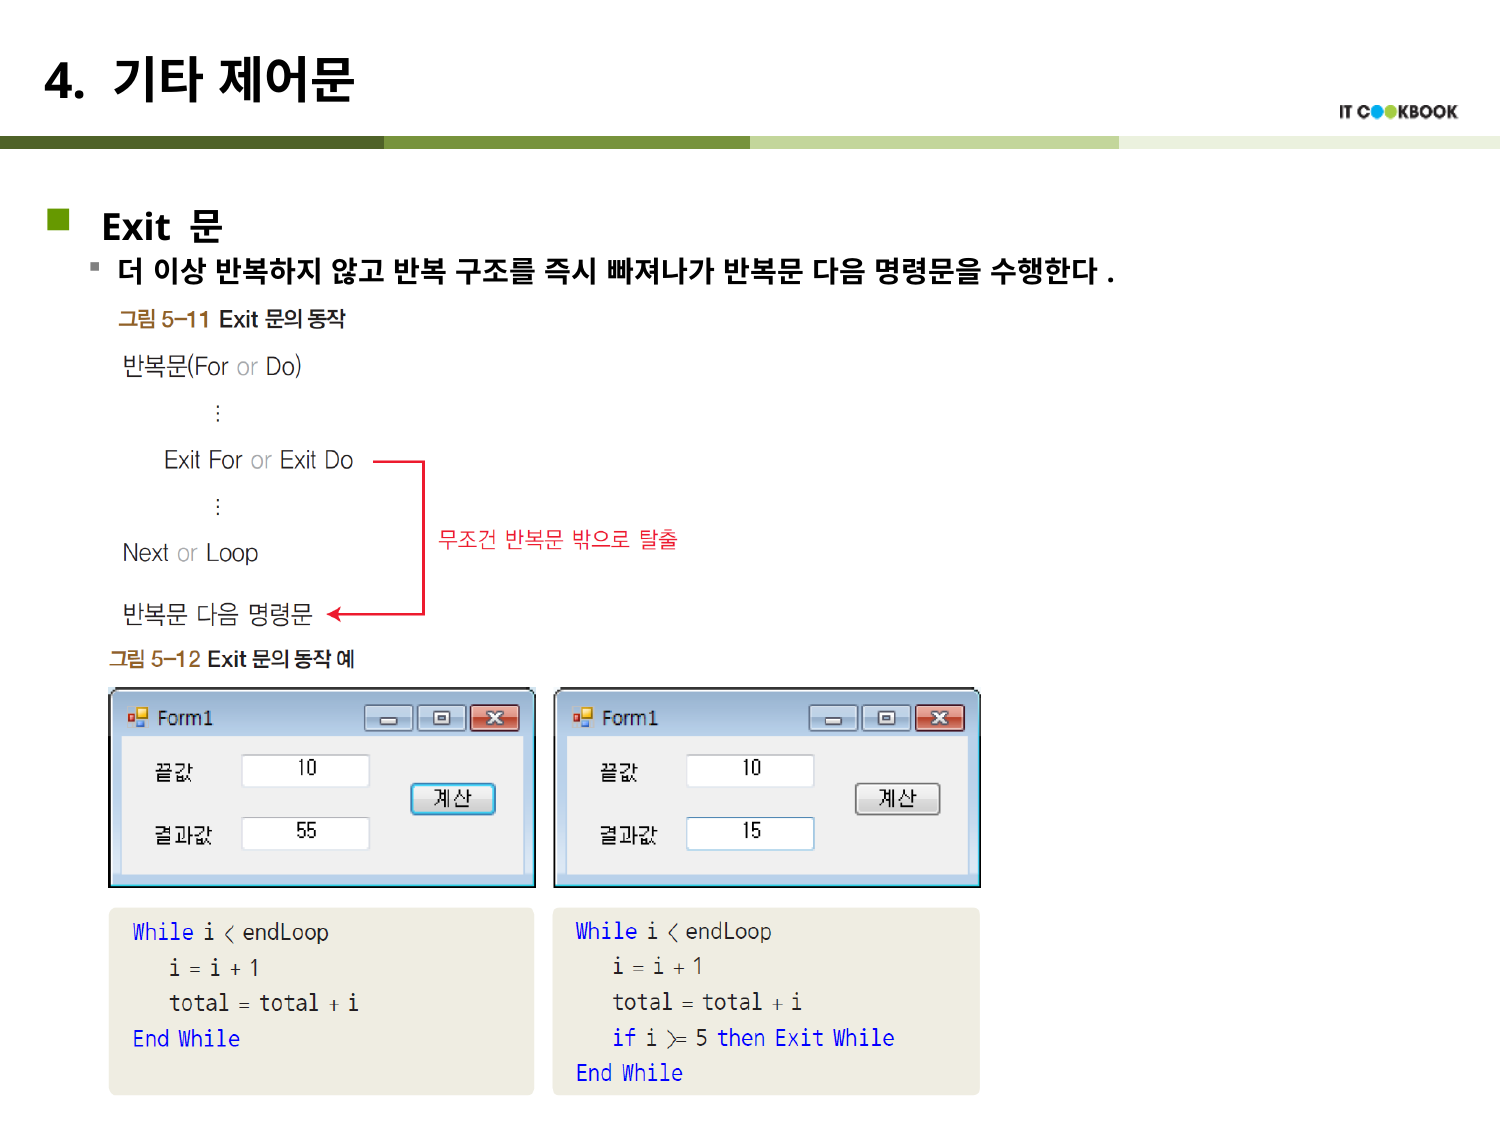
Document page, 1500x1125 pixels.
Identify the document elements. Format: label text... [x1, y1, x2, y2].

picture [100, 302, 682, 628]
picture [100, 643, 993, 1110]
title 4. 기타 제어문 [29, 32, 1312, 124]
list Exit 문 더 이상 반복하지 않고 반복 구조를 즉시 빠져나가 반복문 다음 명령문을 수행한다. [29, 172, 1459, 1095]
picture [1340, 105, 1459, 120]
